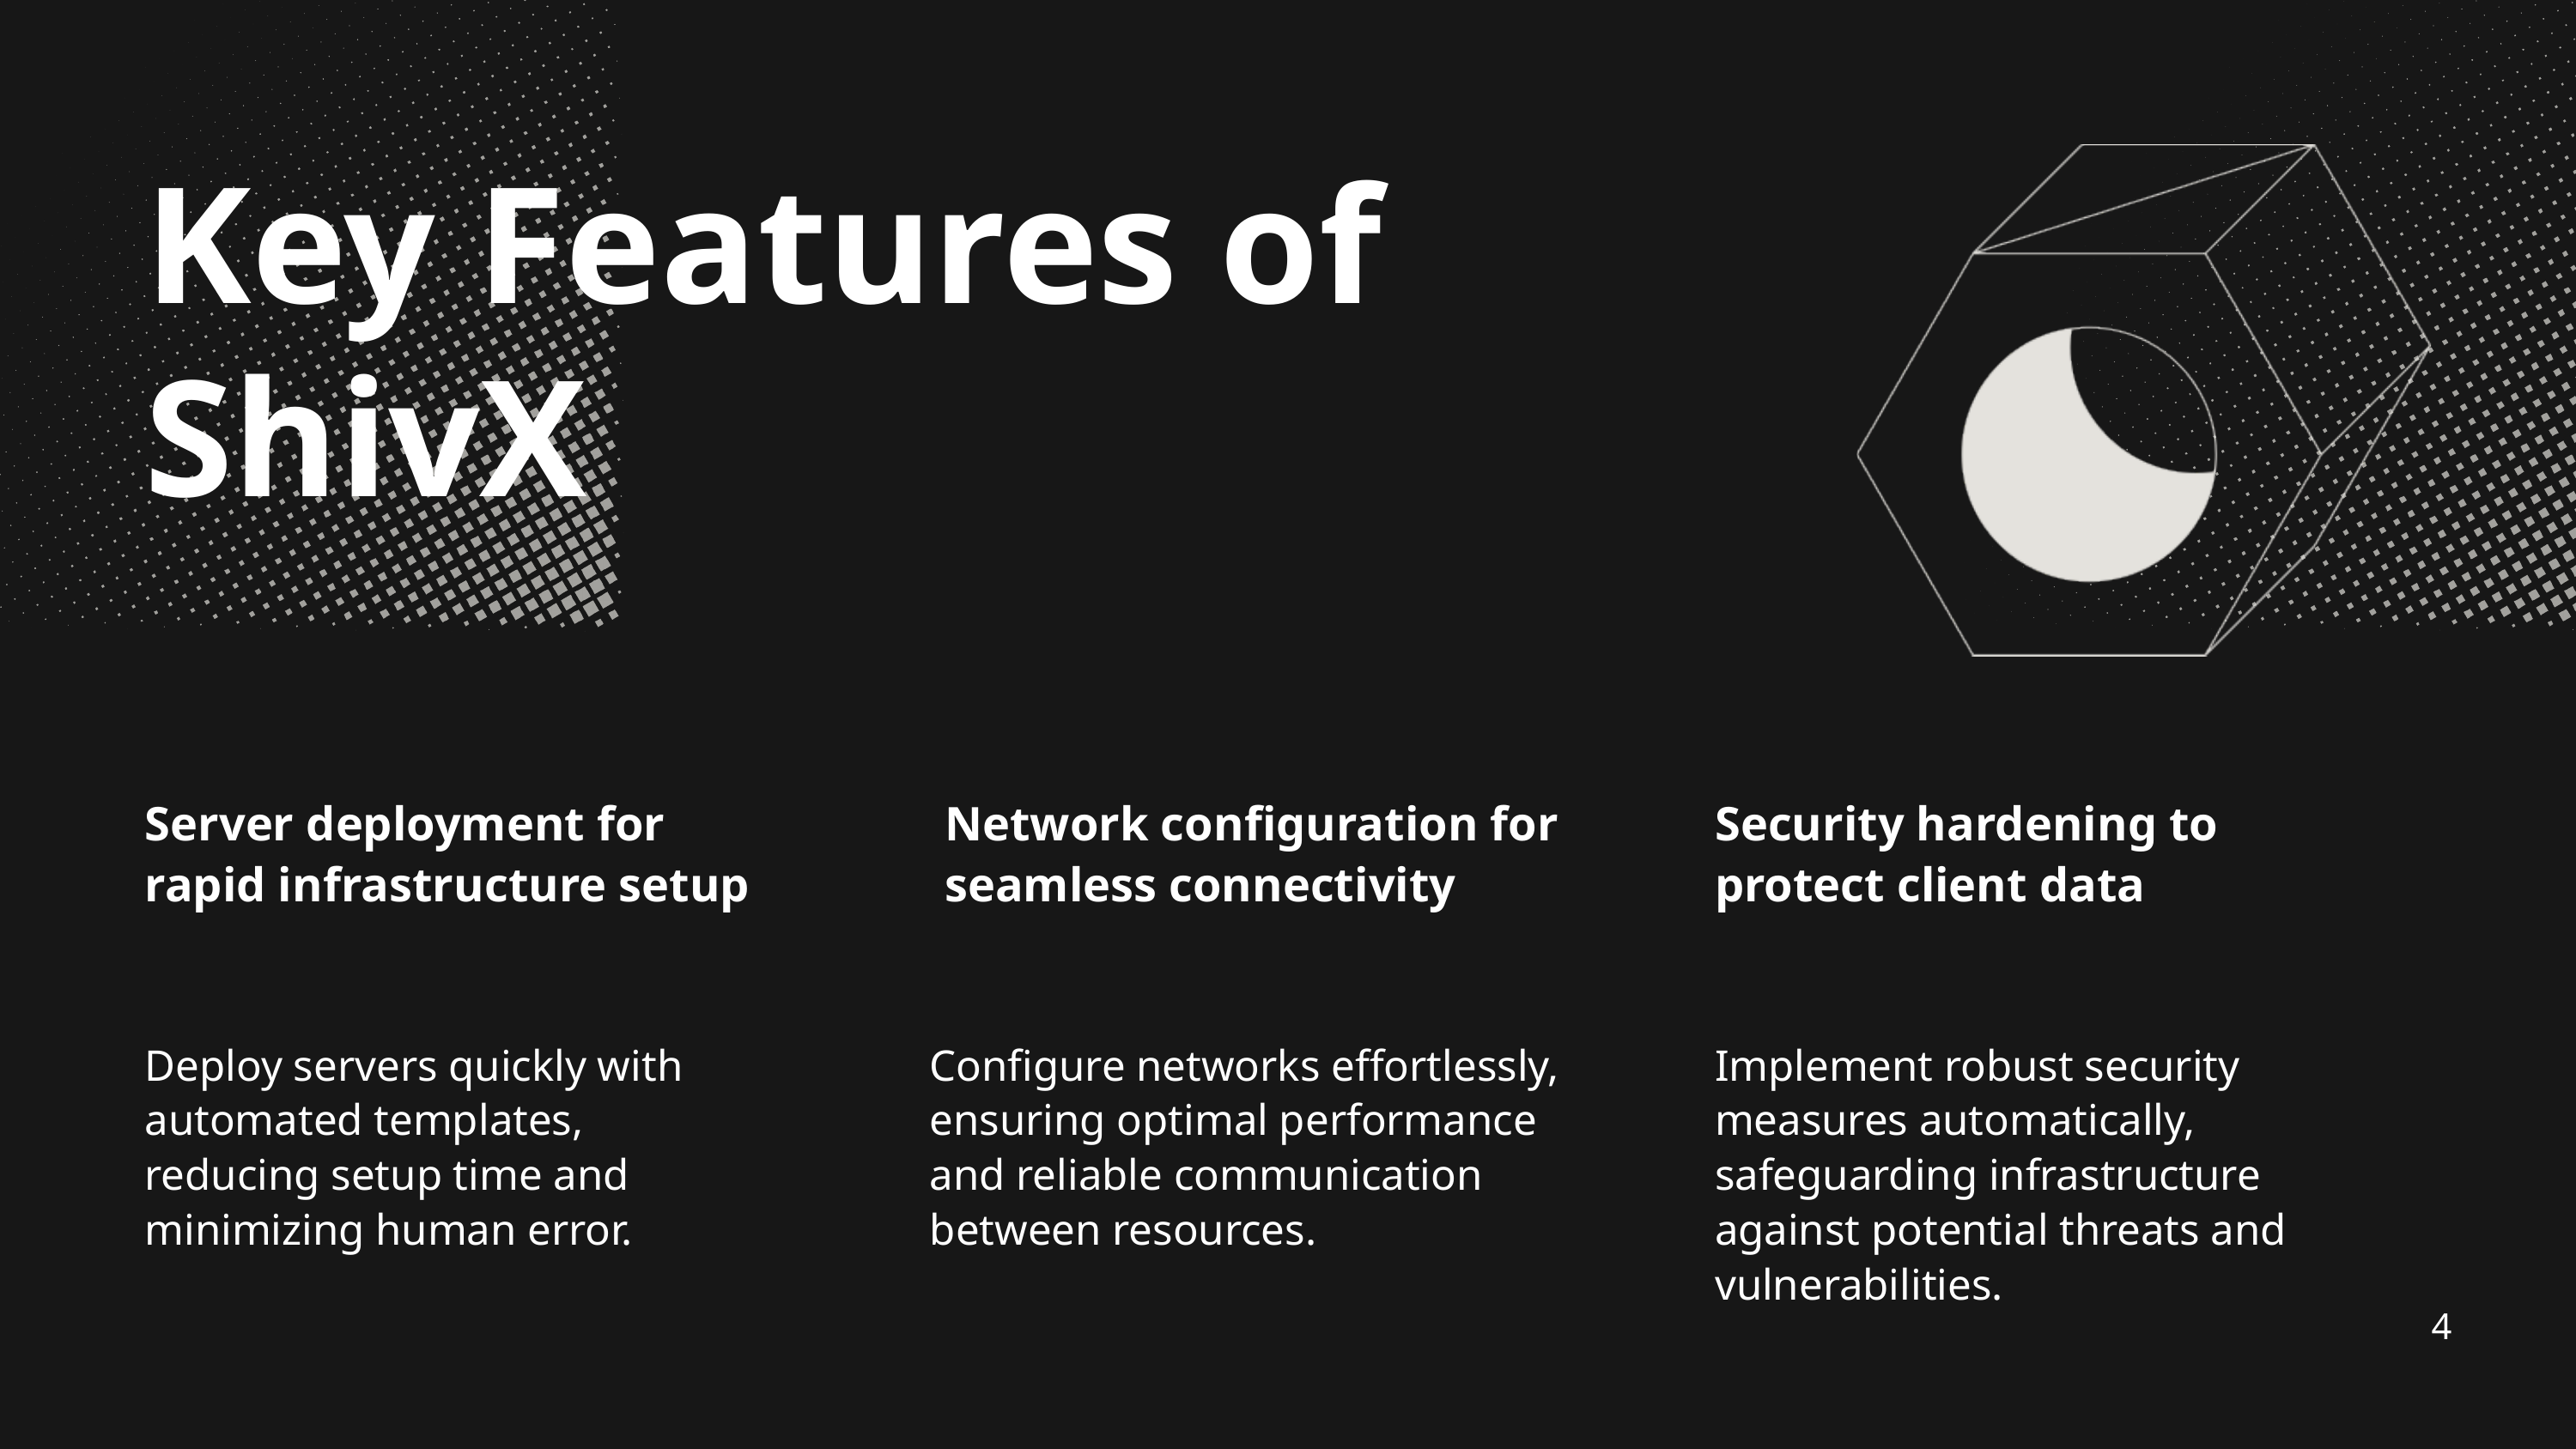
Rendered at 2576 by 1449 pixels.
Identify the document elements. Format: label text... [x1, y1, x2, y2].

text_box Server deployment for rapid infrastructure setup [144, 790, 760, 911]
text_box Security hardening to protect client data [1715, 790, 2330, 911]
text_box [0, 0, 624, 632]
text_box Key Features of ShivX [144, 142, 1716, 529]
text_box Implement robust security measures automatically, safeguarding infrastructure against potential threats and vulnerabilities. [1715, 1034, 2330, 1308]
text_box [1856, 144, 2432, 657]
text_box Network configuration for seamless connectivity [945, 790, 1560, 911]
text_box Configure networks effortlessly, ensuring optimal performance and reliable communication between resources. [929, 1034, 1560, 1254]
text_box Deploy servers quickly with automated templates, reducing setup time and minimizing human error. [144, 1034, 760, 1254]
text_box [1952, 0, 2576, 632]
text_box 4 [2431, 1296, 2452, 1348]
